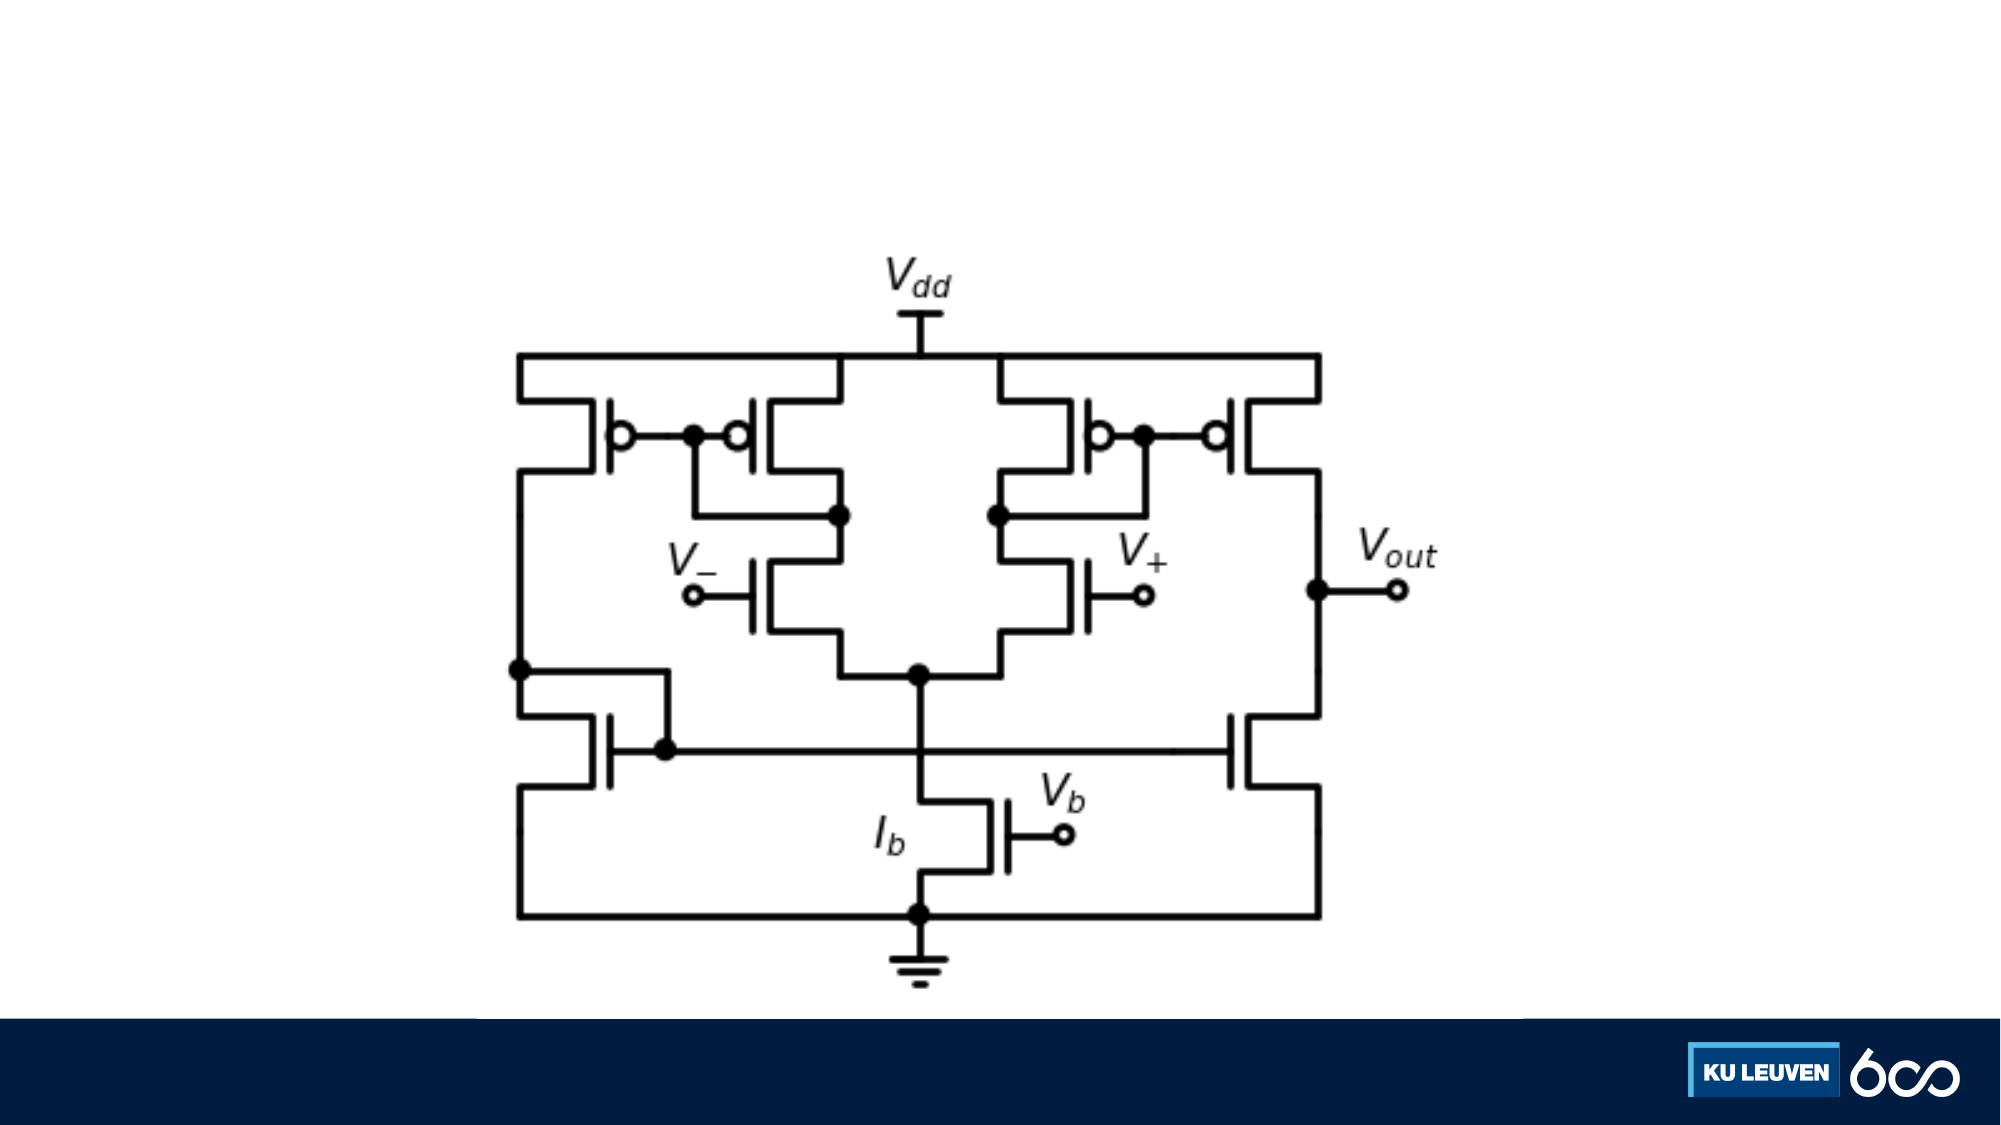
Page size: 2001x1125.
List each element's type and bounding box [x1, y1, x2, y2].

picture [477, 193, 1523, 1019]
picture [1688, 1042, 1960, 1097]
